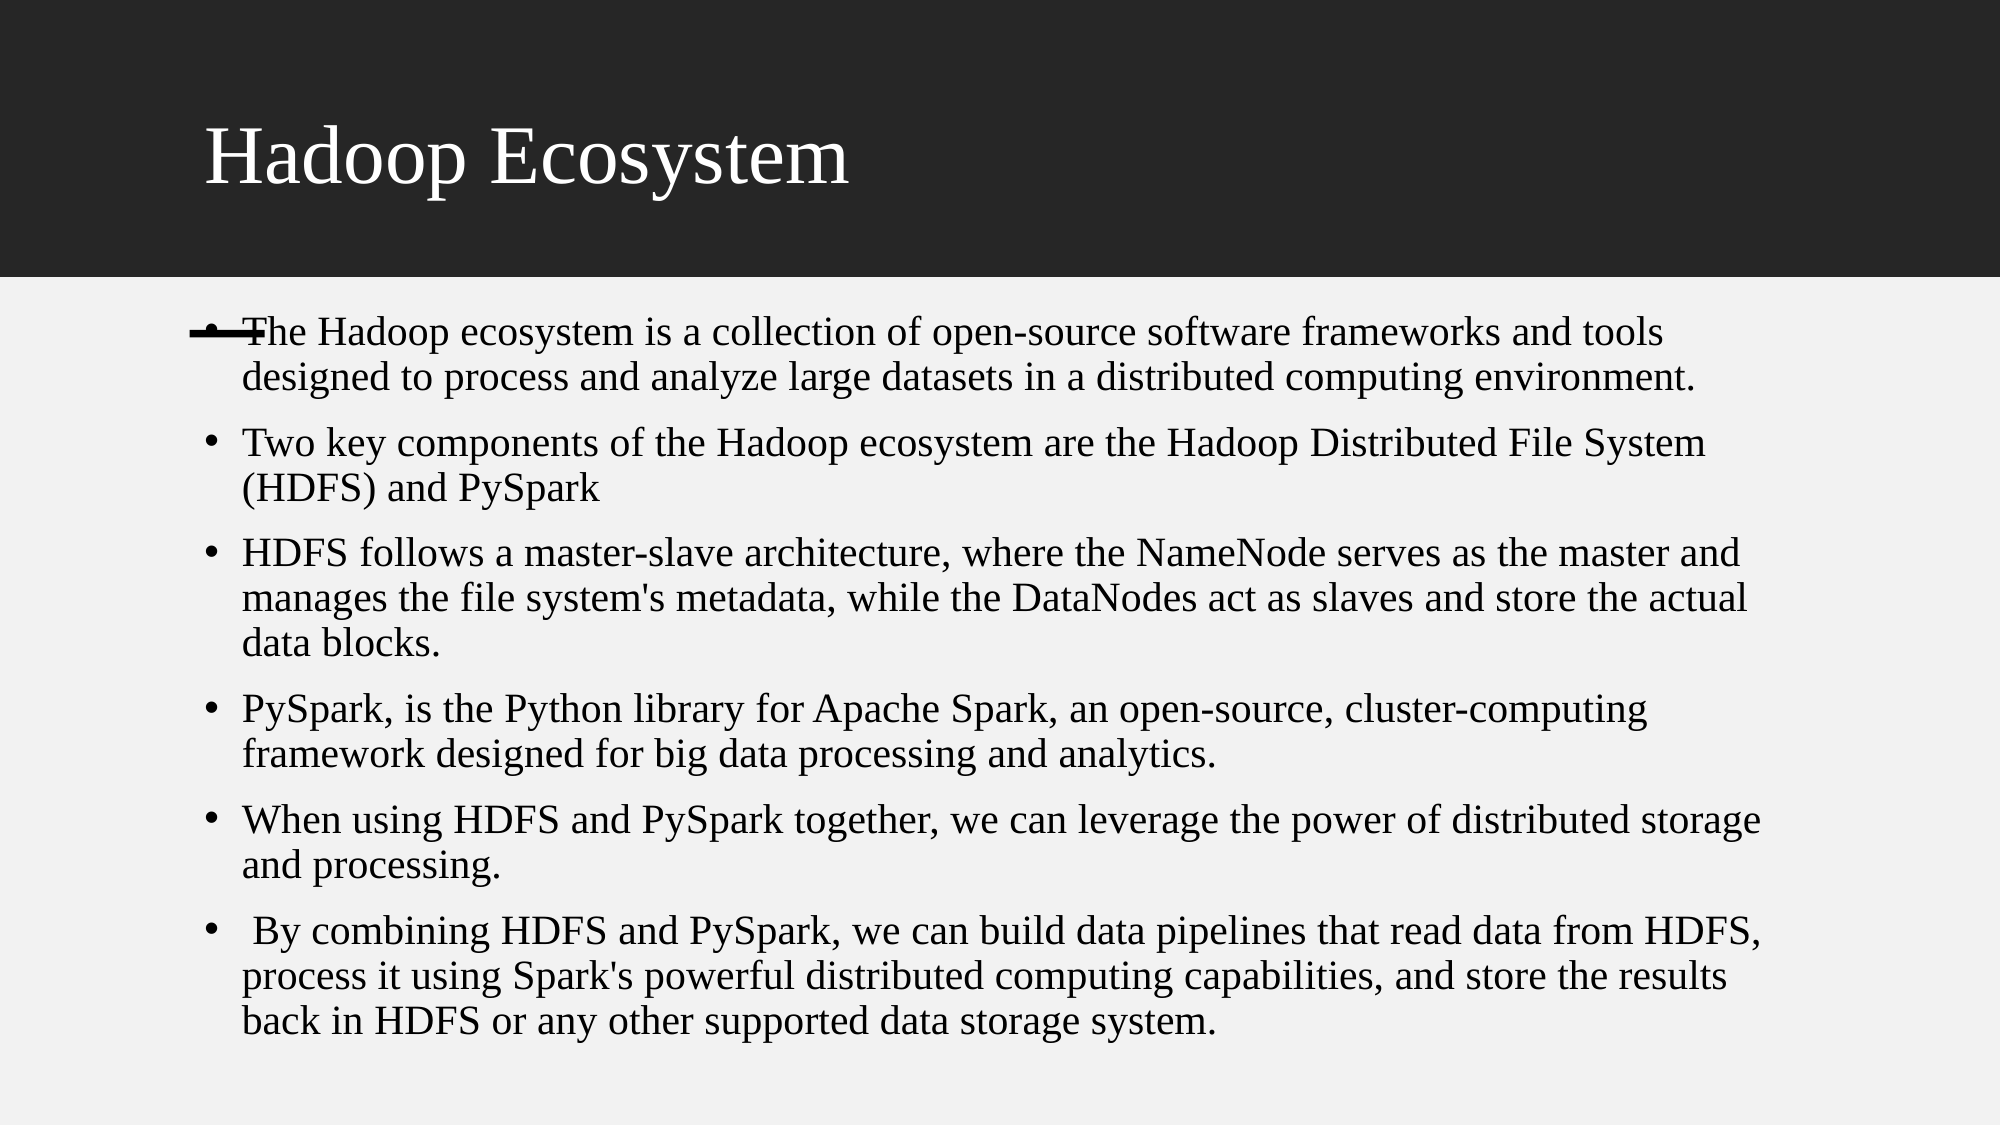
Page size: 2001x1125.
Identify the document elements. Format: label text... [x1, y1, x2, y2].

text_box [0, 276, 2000, 1125]
list The Hadoop ecosystem is a collection of open-source software frameworks and tools designed to process and analyze large datasets in a distributed computing environment. Two key components of the Hadoop ecosystem are the Hadoop Distributed File System (HDFS) and PySpark HDFS follows a master-slave architecture, where the NameNode serves as the master and manages the file system's metadata, while the DataNodes act as slaves and store the actual data blocks. PySpark, is the Python library for Apache Spark, an open-source, cluster-computing framework designed for big data processing and analytics. When using HDFS and PySpark together, we can leverage the power of distributed storage and processing. By combining HDFS and PySpark, we can build data pipelines that read data from HDFS, process it using Spark's powerful distributed computing capabilities, and store the results back in HDFS or any other supported data storage system. [189, 301, 1811, 952]
title Hadoop Ecosystem [189, 104, 1812, 253]
text_box [0, 0, 2000, 276]
